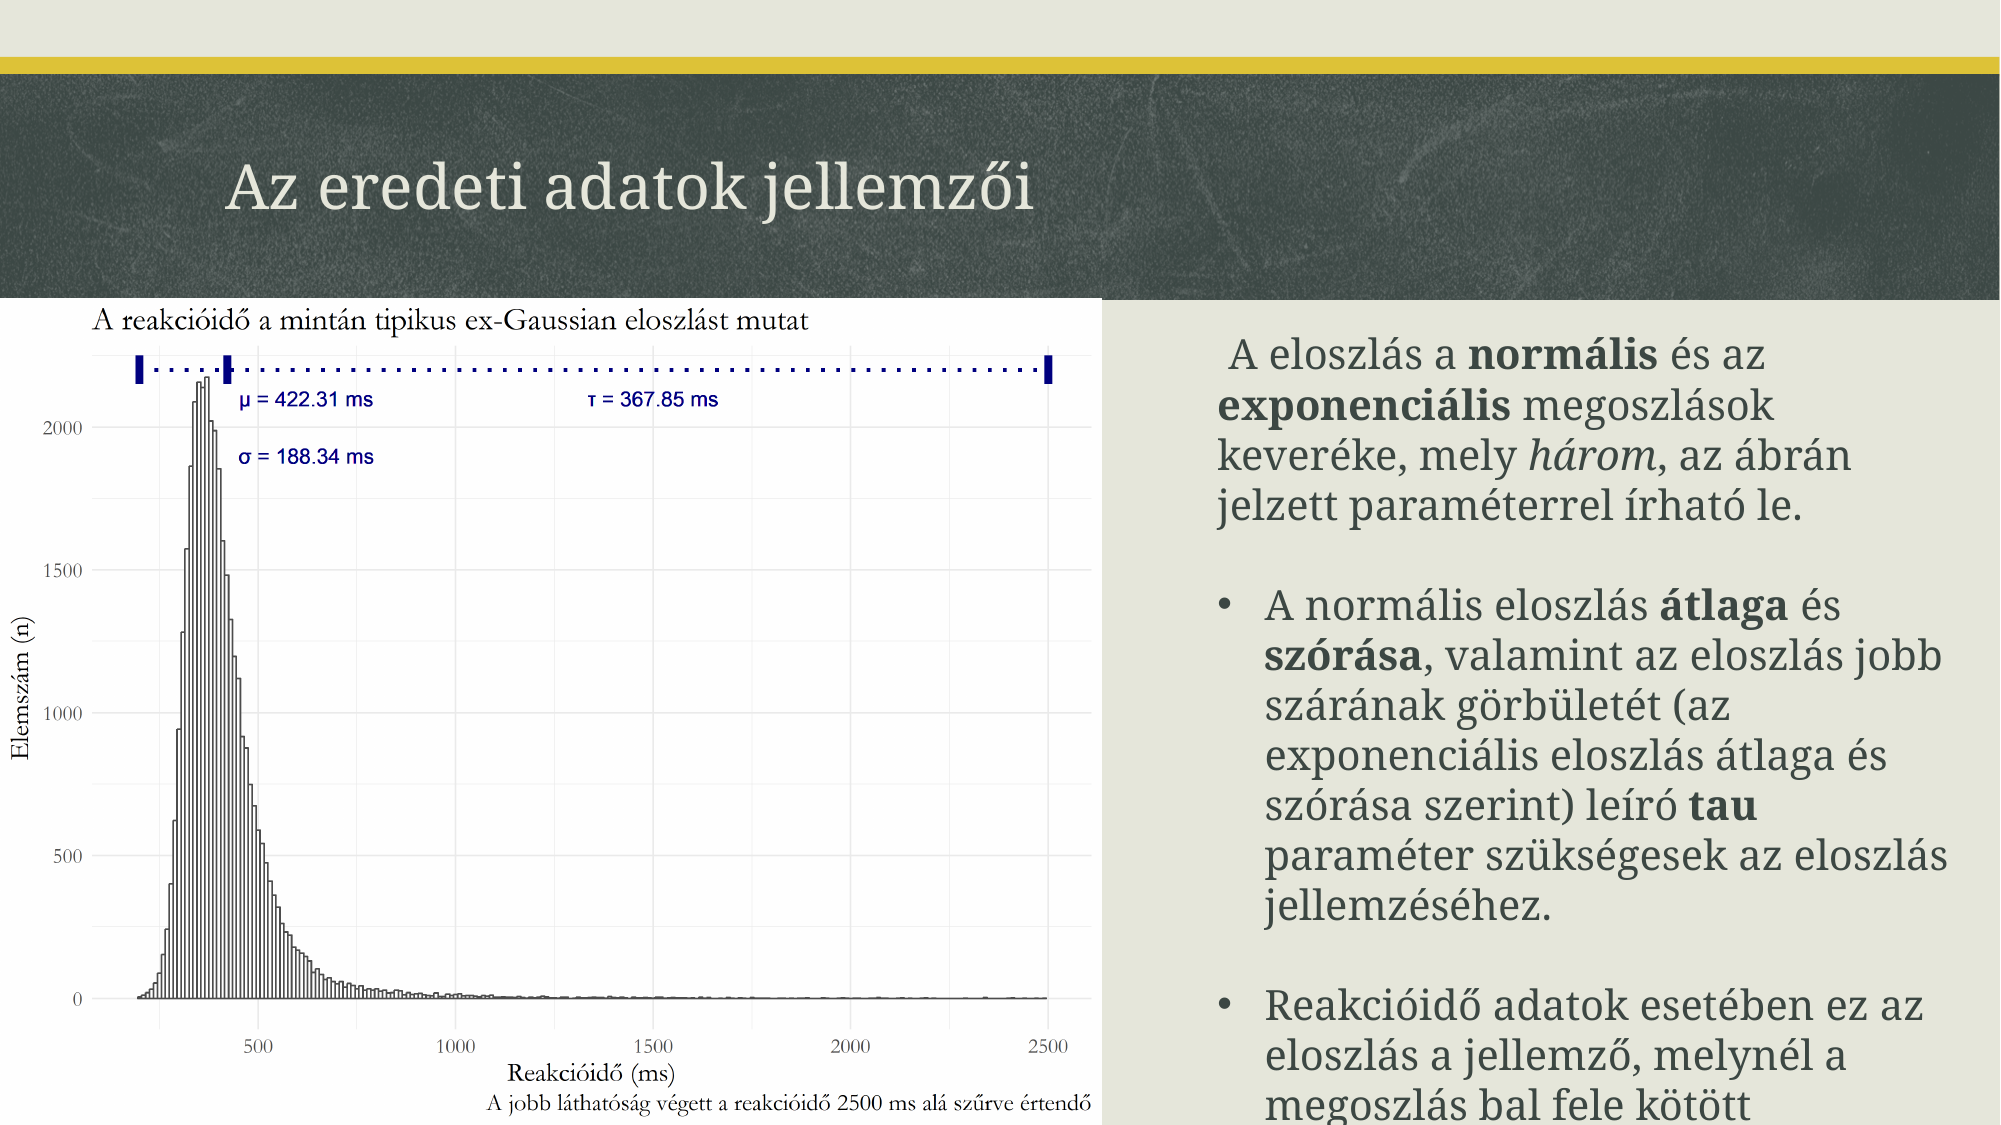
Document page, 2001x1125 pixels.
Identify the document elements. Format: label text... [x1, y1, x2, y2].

picture [0, 74, 2000, 1125]
text_box A eloszlás a normális és az exponenciális megoszlások keveréke, mely három, az ábrán jelzett paraméterrel írható le. A normális eloszlás átlaga és szórása, valamint az eloszlás jobb szárának görbületét (az exponenciális eloszlás átlaga és szórása szerint) leíró tau paraméter szükségesek az eloszlás jellemzéséhez. Reakcióidő adatok esetében ez az eloszlás a jellemző, melynél a megoszlás bal fele kötött (bounded), viszont a jobb fele bármely értéket felvehet. [1202, 321, 1975, 1125]
title Az eredeti adatok jellemzői [210, 76, 1790, 300]
